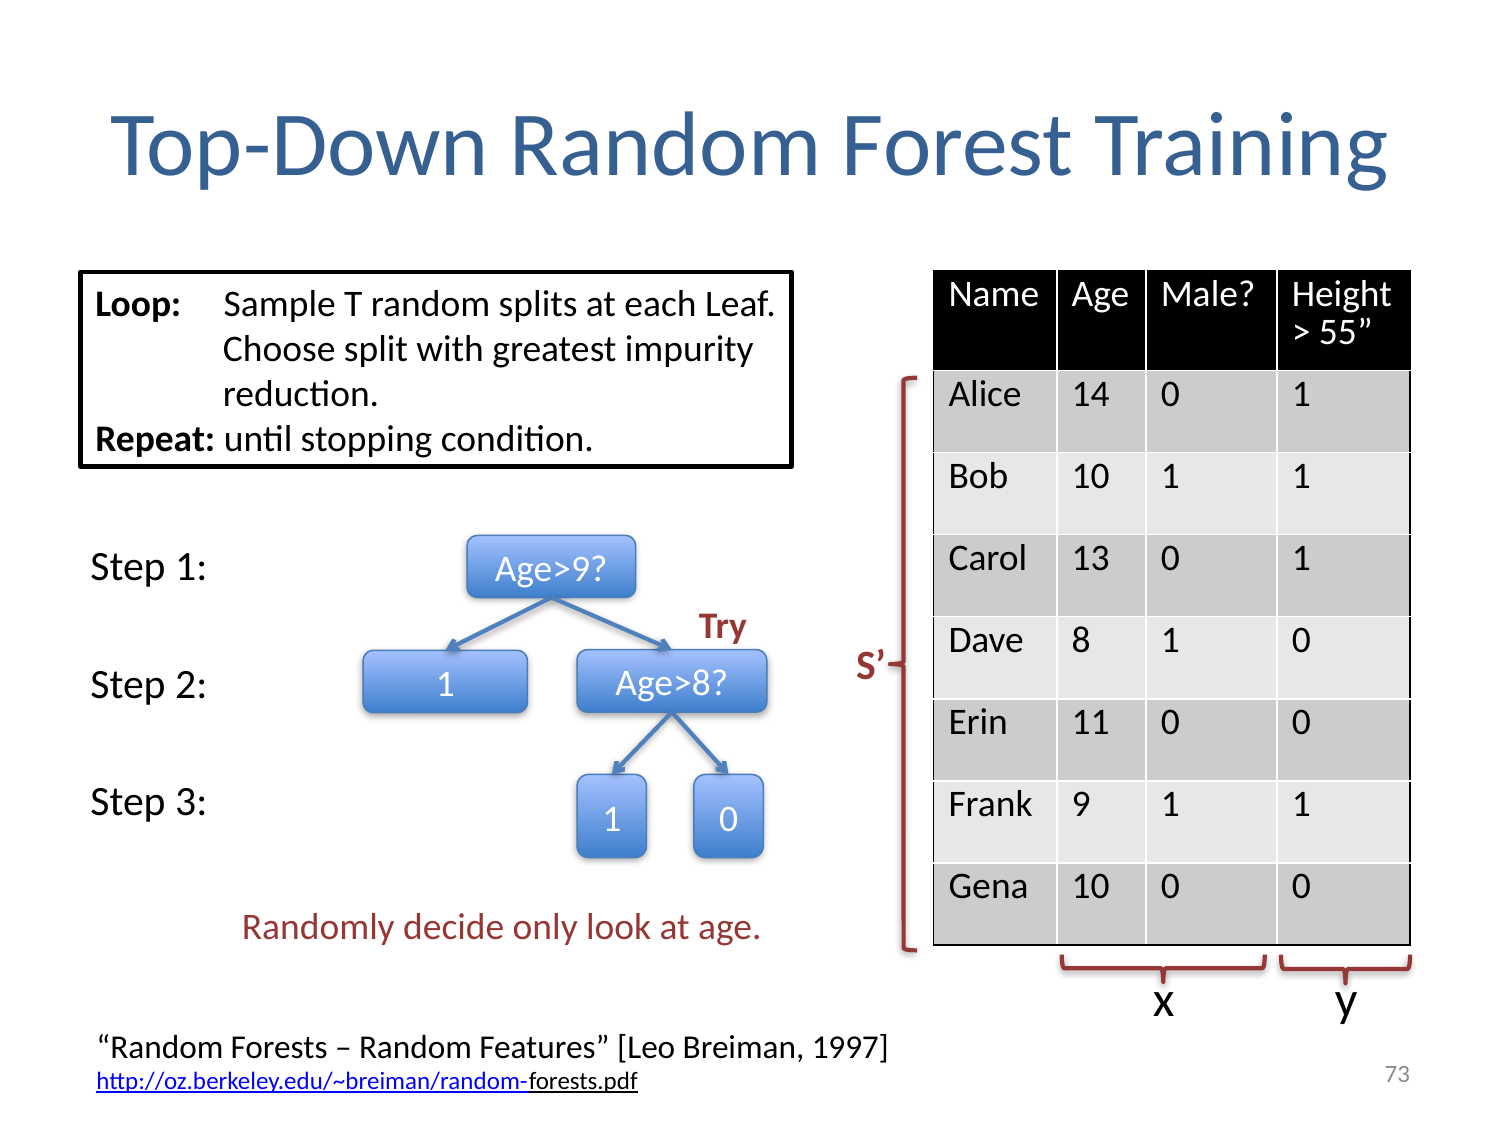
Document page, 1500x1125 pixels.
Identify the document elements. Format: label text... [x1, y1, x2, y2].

table_cell 11 [1058, 700, 1145, 780]
text_box Randomly decide only look at age. [227, 895, 778, 955]
table_cell 14 [1058, 371, 1145, 452]
text_box [1059, 954, 1267, 971]
table_cell 0 [1147, 700, 1276, 780]
table_cell Carol [934, 535, 1056, 616]
text_box 0 [693, 773, 765, 859]
text_box Try [684, 594, 762, 654]
text_box “Random Forests – Random Features” [Leo Breiman, 1997] http://oz.berkeley.edu/~breiman/random-forests.pdf [81, 1017, 905, 1103]
table_cell 0 [1147, 371, 1276, 452]
table_header Age [1058, 272, 1145, 370]
text_box [1278, 954, 1413, 972]
table_cell Gena [934, 864, 1056, 944]
table_cell 13 [1058, 535, 1145, 616]
text_box S’ [841, 630, 902, 696]
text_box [673, 711, 729, 775]
table_cell 1 [1278, 371, 1409, 452]
table_cell Alice [934, 371, 1056, 452]
text_box 1 [576, 773, 648, 859]
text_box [445, 597, 549, 651]
table_header Male? [1147, 272, 1276, 370]
table_cell 1 [1147, 782, 1276, 862]
text_box Step 1: [75, 531, 223, 597]
table_cell 1 [1147, 453, 1276, 534]
table_cell 0 [1147, 535, 1276, 616]
table_cell 10 [1058, 453, 1145, 534]
slide_number 73 [1074, 1042, 1425, 1103]
table_cell Dave [934, 617, 1056, 698]
text_box Loop: Sample T random splits at each Leaf. Choose split with greatest impurity reduction. Repeat: until stopping condition. [80, 271, 792, 467]
table_cell 1 [1278, 782, 1409, 862]
table_cell 1 [1278, 453, 1409, 534]
table_cell 0 [1278, 617, 1409, 698]
title Top-Down Random Forest Training [75, 45, 1425, 233]
table_cell Bob [934, 453, 1056, 534]
text_box Age>8? [576, 648, 768, 713]
text_box Age>9? [466, 534, 637, 595]
table_header Height > 55” [1278, 272, 1409, 370]
table_cell 0 [1278, 700, 1409, 780]
text_box Step 3: [75, 766, 223, 831]
text_box x [1138, 959, 1190, 1035]
table_cell 0 [1278, 864, 1409, 944]
table_cell 0 [1147, 864, 1276, 944]
table_cell Erin [934, 700, 1056, 780]
text_box Step 2: [75, 649, 223, 715]
table_cell 10 [1058, 864, 1145, 944]
table_cell 9 [1058, 782, 1145, 862]
text_box 1 [362, 649, 529, 714]
text_box [901, 375, 918, 953]
table_header Name [934, 272, 1056, 370]
text_box y [1320, 959, 1373, 1035]
table_cell 8 [1058, 617, 1145, 698]
table_cell 1 [1147, 617, 1276, 698]
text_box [611, 711, 673, 775]
table_cell 1 [1278, 535, 1409, 616]
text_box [551, 597, 673, 650]
table_cell Frank [934, 782, 1056, 862]
